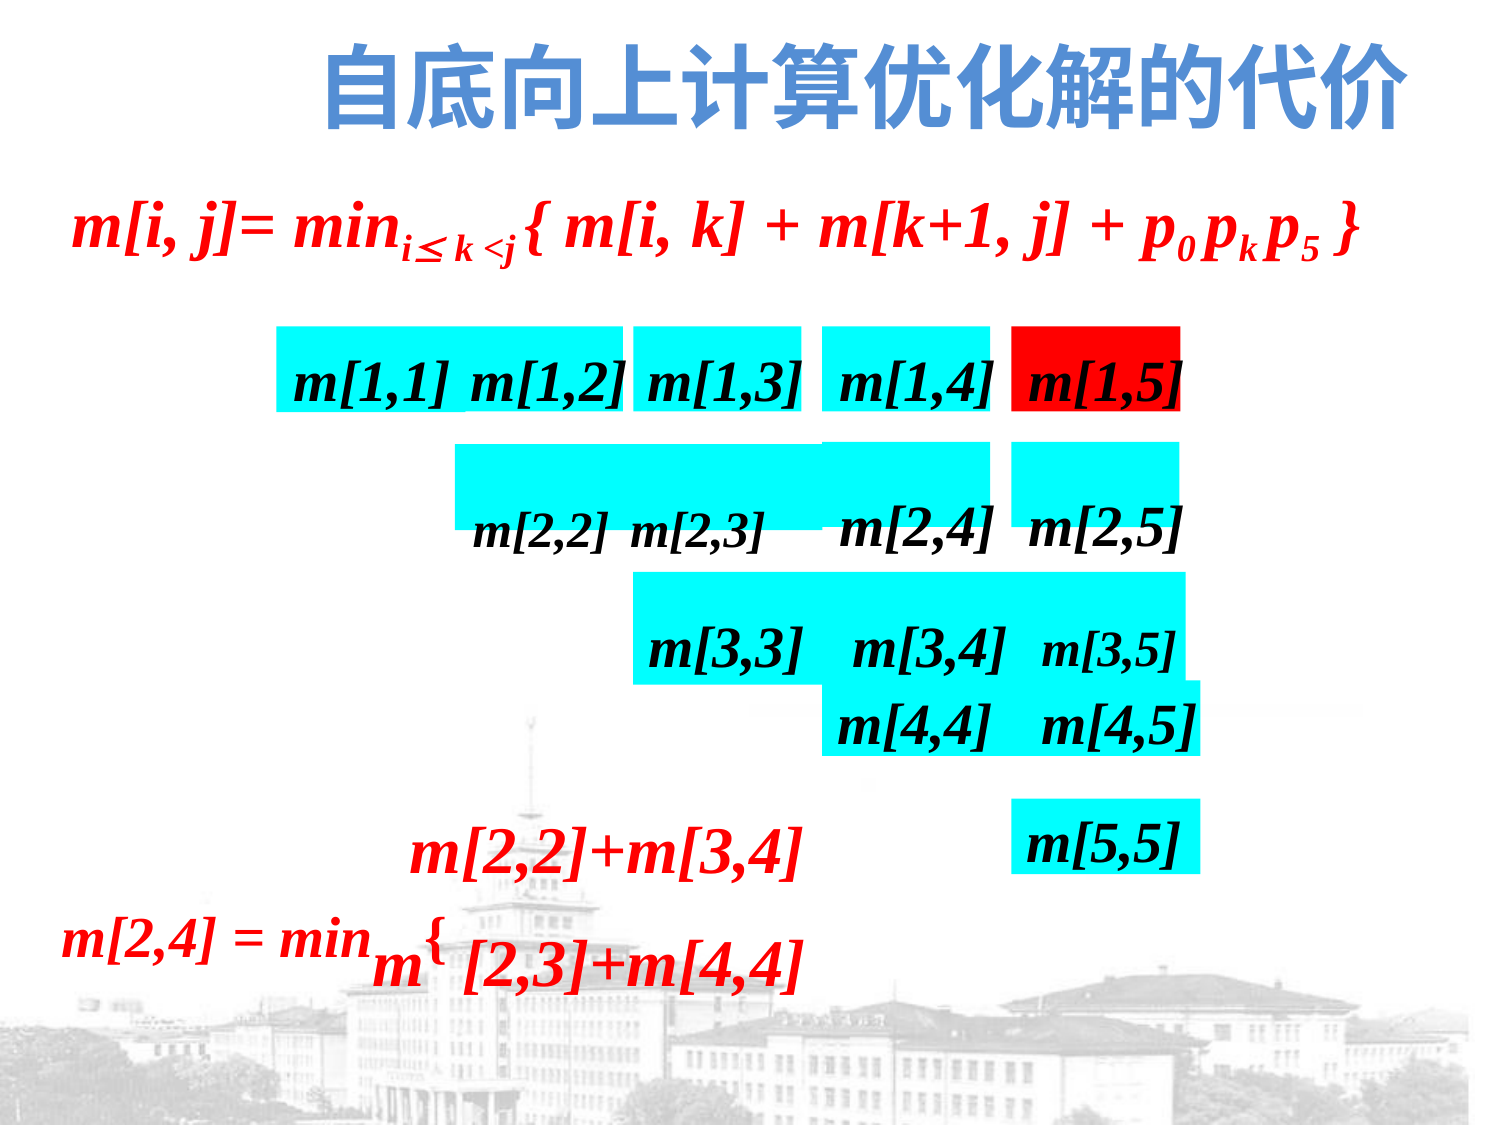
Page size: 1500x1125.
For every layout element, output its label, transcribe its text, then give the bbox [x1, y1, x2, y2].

title 自底向上计算优化解的代价 [312, 28, 1420, 218]
text_box m[3,3] m[3,4] m[3,5] [633, 571, 1186, 685]
text_box m[i, j]= mini k <j { m[i, k] + m[k+1, j] + p0 pk p5 } m[1,1] m[1,2] m[1,3] m[1,4] m[1,5] m[2,2] m[2,3] m[2,4] m[2,5] [63, 175, 1384, 565]
text_box m[2,2]+m[3,4] [407, 804, 810, 884]
text_box m[4,4] m[4,5] [822, 680, 1201, 756]
text_box m[5,5] [1011, 798, 1201, 875]
text_box m[2,4] = minm{ [2,3]+m[4,4] [55, 884, 814, 1007]
picture [0, 704, 1475, 1125]
